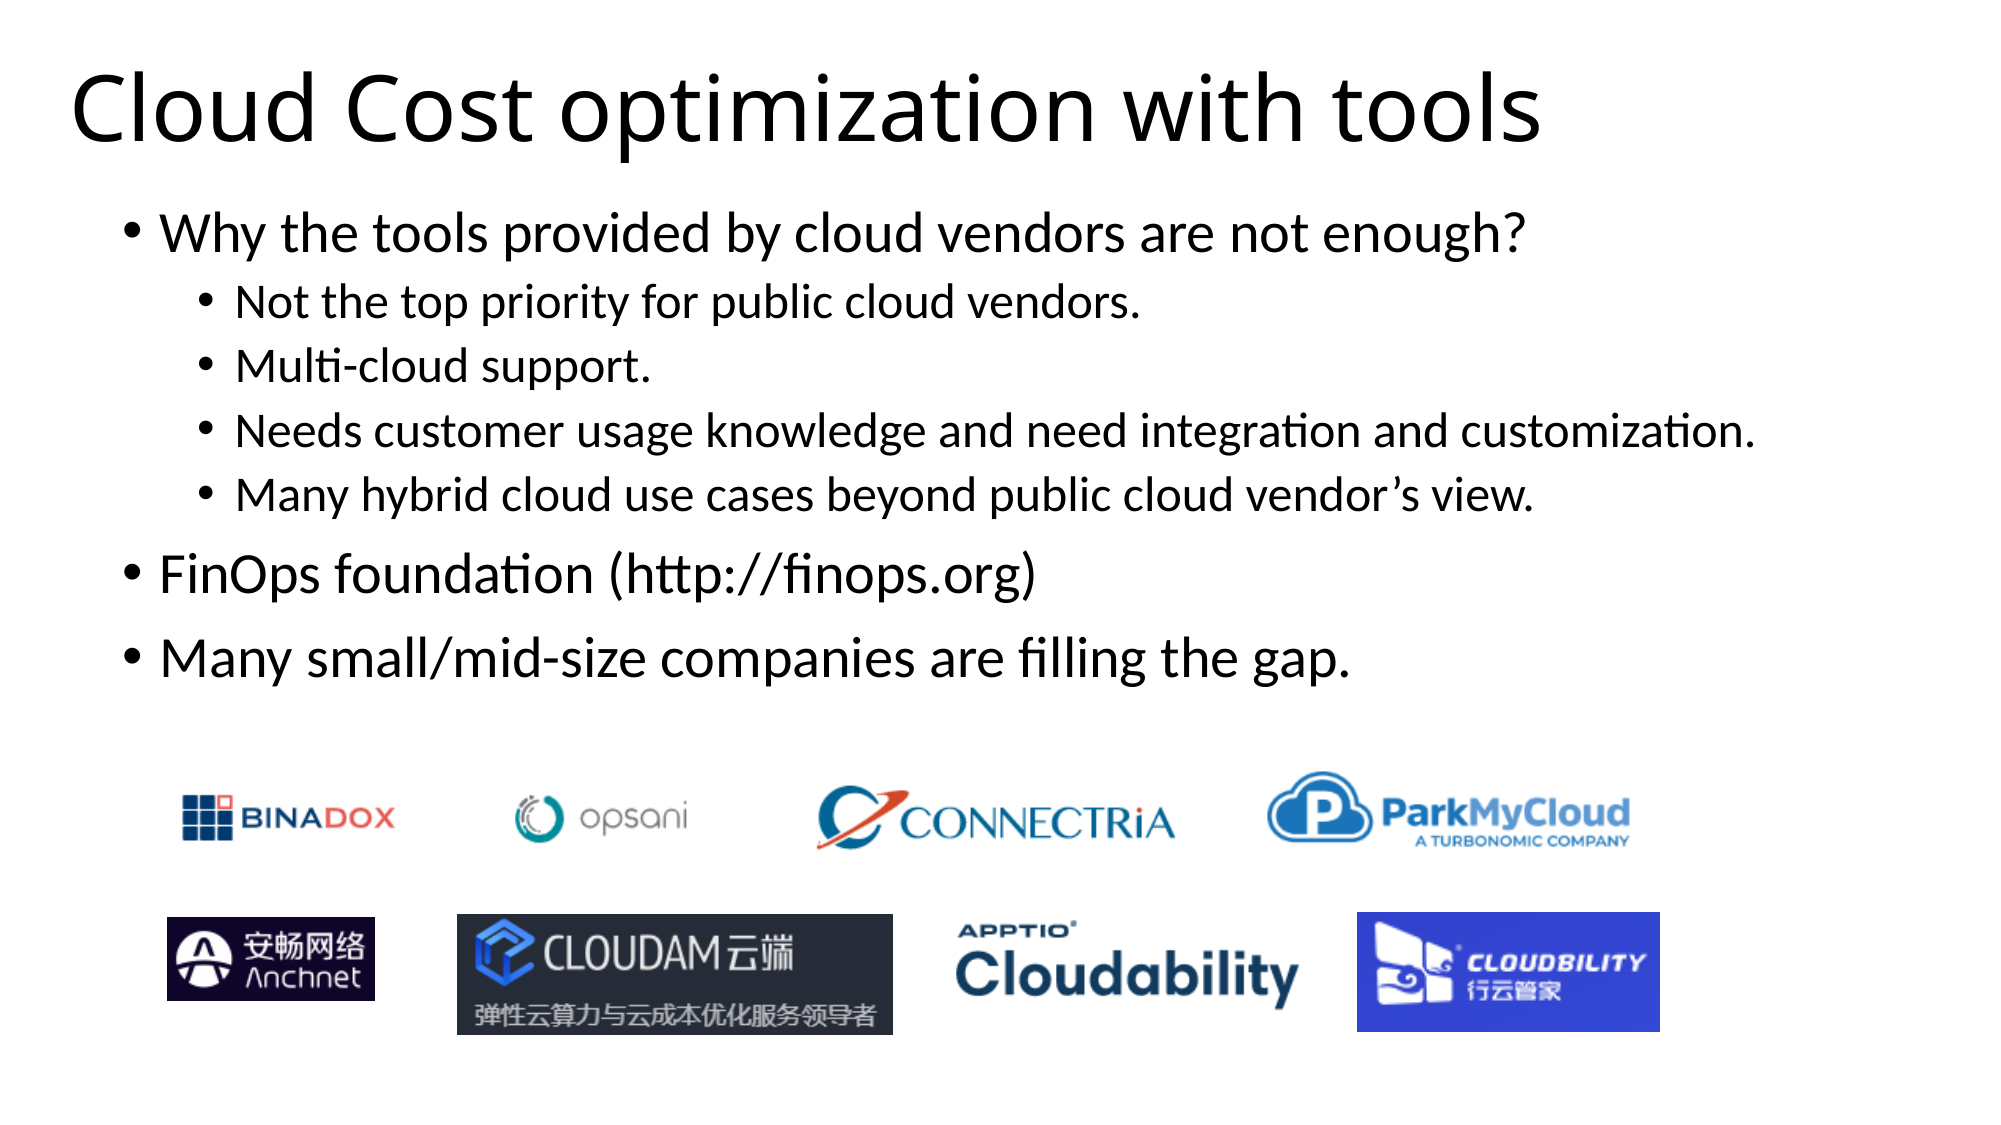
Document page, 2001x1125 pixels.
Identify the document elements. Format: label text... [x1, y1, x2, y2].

picture [457, 914, 893, 1035]
picture [1357, 912, 1660, 1032]
picture [167, 775, 411, 858]
picture [944, 908, 1313, 1015]
picture [167, 917, 375, 1001]
picture [503, 775, 707, 851]
picture [800, 775, 1200, 869]
picture [1252, 745, 1661, 869]
title Cloud Cost optimization with tools [54, 3, 1780, 221]
list Why the tools provided by cloud vendors are not enough? Not the top priority for public cloud vendors. Multi-cloud support. Needs customer usage knowledge and need integration and customization. Many hybrid cloud use cases beyond public cloud vendor’s view. FinOps foundation (http://finops.org) Many small/mid-size companies are filling the gap. [107, 194, 1833, 909]
